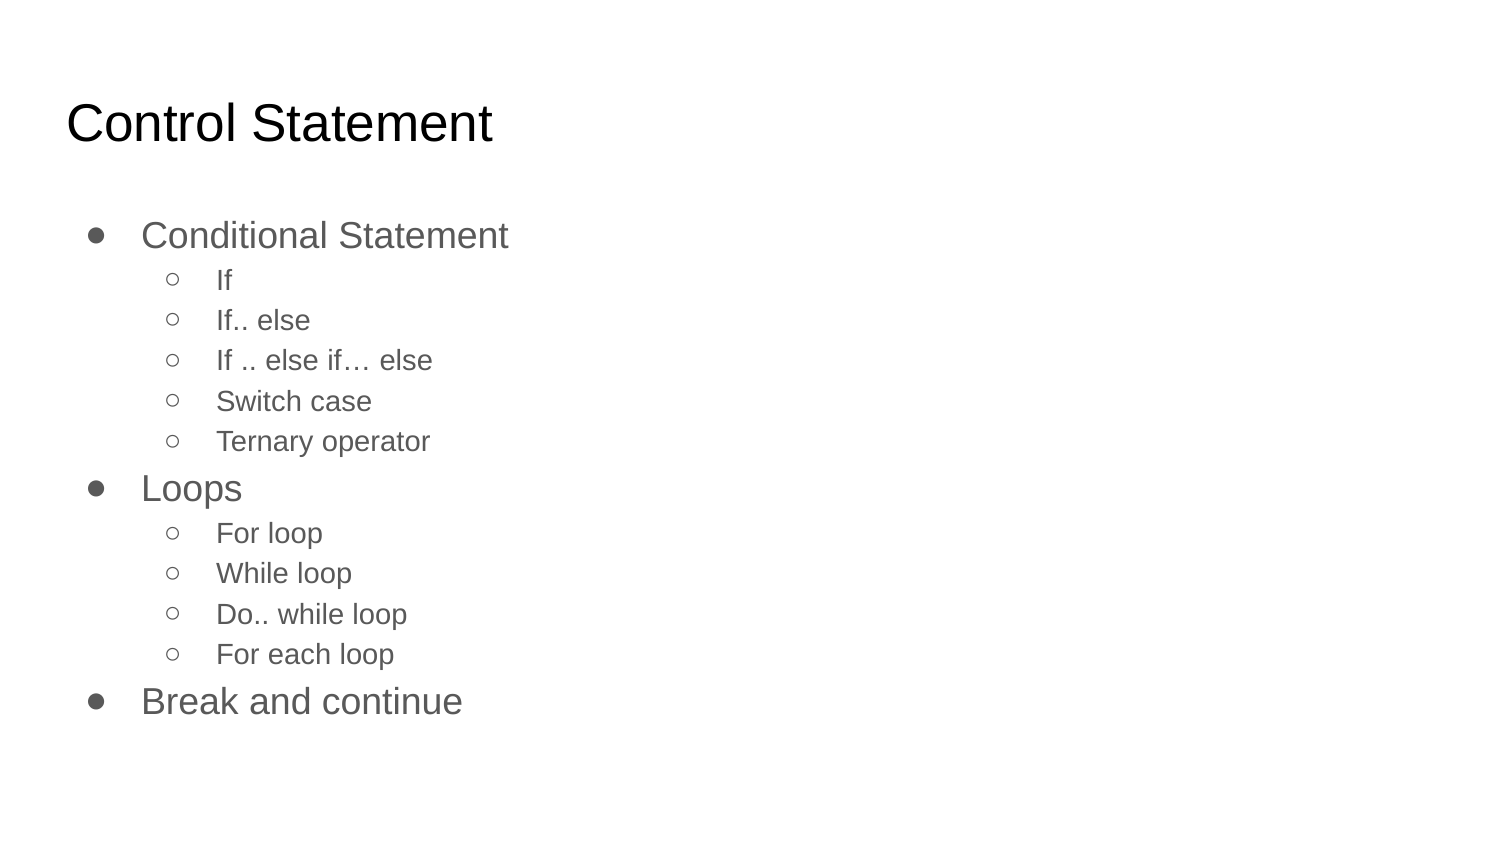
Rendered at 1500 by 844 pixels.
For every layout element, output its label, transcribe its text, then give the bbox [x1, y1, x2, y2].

title Control Statement [51, 72, 1449, 167]
list Conditional Statement If If.. else If .. else if… else Switch case Ternary operator Loops For loop While loop Do.. while loop For each loop Break and continue [51, 189, 1449, 750]
